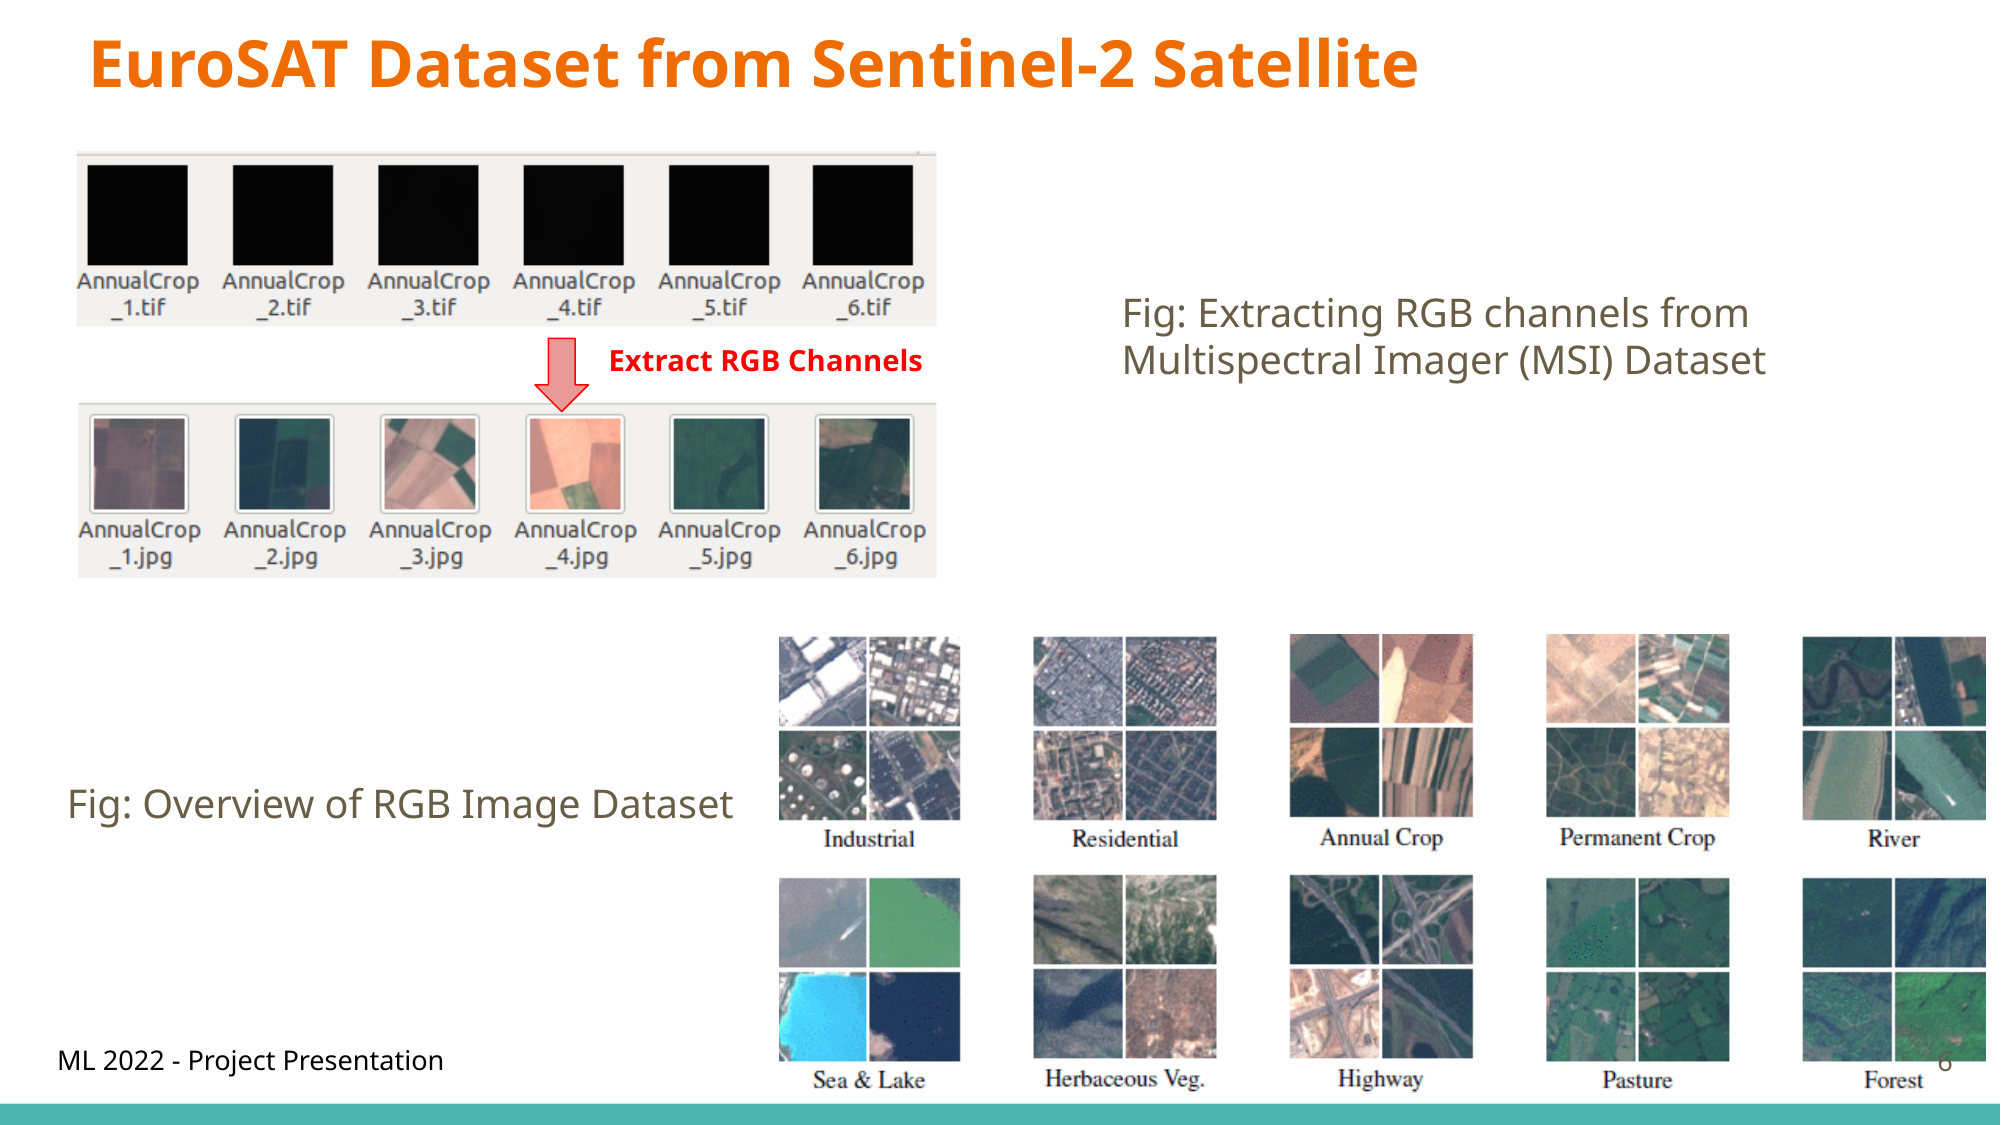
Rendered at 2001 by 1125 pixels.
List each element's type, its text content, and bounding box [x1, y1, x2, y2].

title EuroSAT Dataset from Sentinel-2 Satellite [68, 2, 1859, 123]
text_box Fig: Overview of RGB Image Dataset [51, 763, 774, 842]
text_box Fig: Extracting RGB channels from Multispectral Imager (MSI) Dataset [1106, 272, 1842, 398]
picture [51, 131, 982, 603]
slide_number ‹#› [1859, 1101, 1974, 1106]
picture [779, 634, 1986, 1093]
